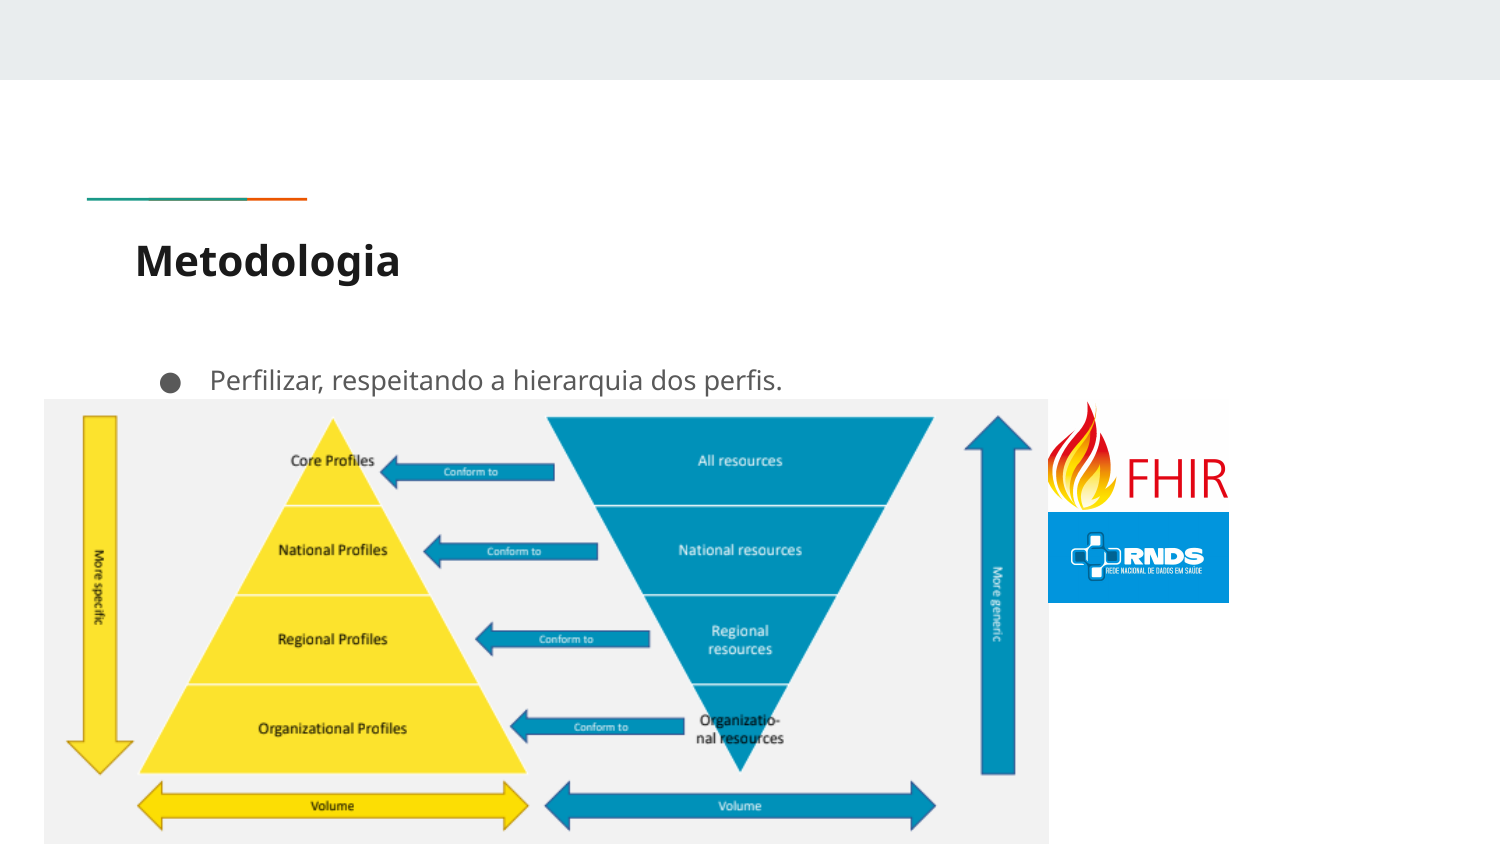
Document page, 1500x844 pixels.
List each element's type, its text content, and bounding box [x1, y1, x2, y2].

title Metodologia [119, 216, 1381, 305]
picture [1091, 536, 1100, 545]
picture [44, 398, 1229, 844]
picture [1092, 568, 1101, 577]
list Perfilizar, respeitando a hierarquia dos perfis. [119, 341, 1381, 712]
picture [1125, 548, 1203, 564]
picture [1157, 568, 1170, 573]
